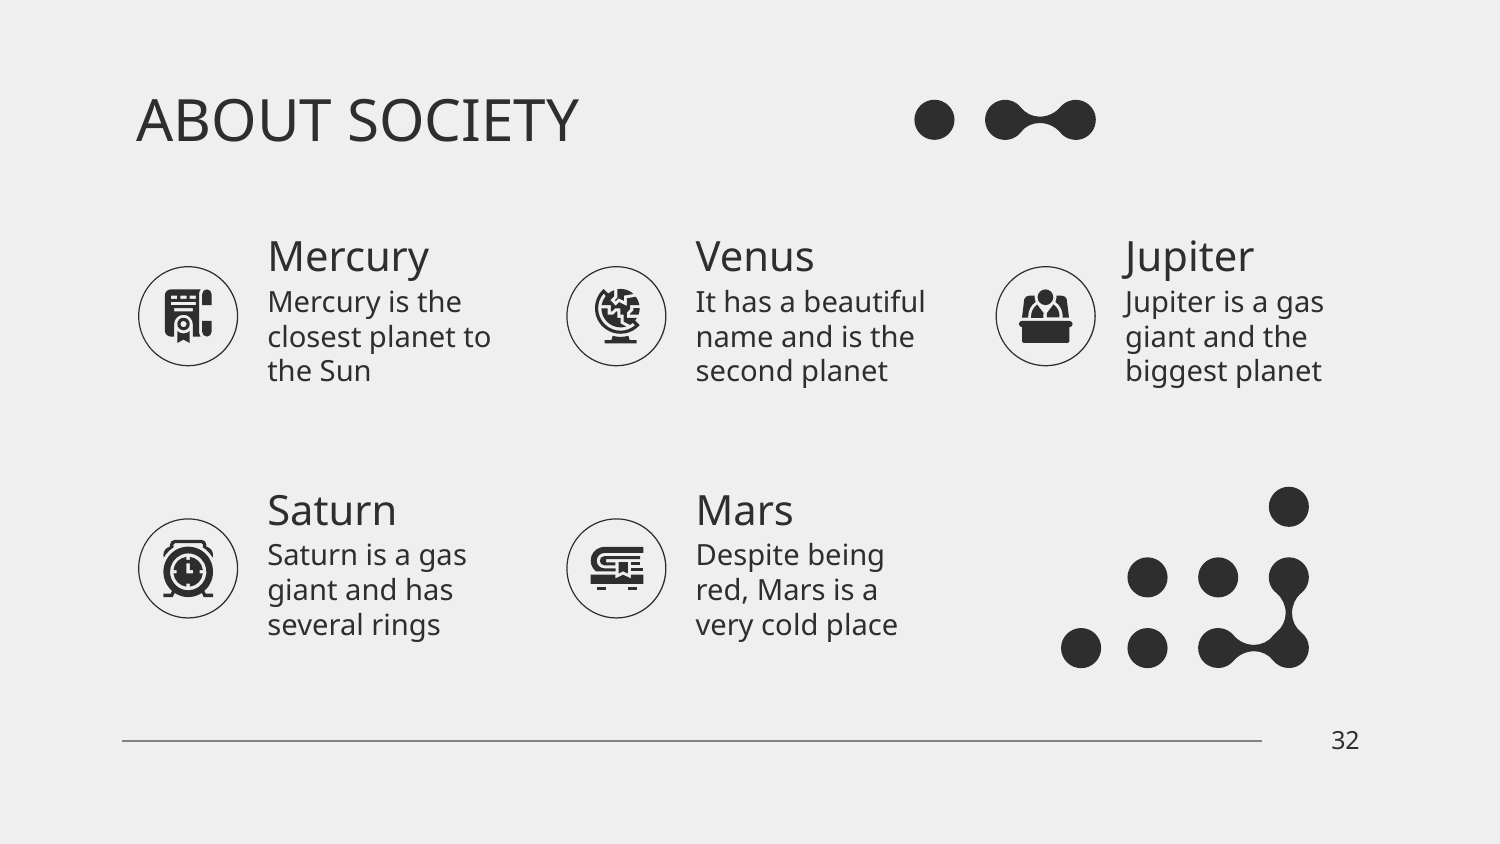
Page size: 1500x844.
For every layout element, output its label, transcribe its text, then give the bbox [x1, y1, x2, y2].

text_box [995, 266, 1096, 367]
subtitle Mercury [252, 226, 521, 283]
text_box [566, 266, 667, 367]
slide_number ‹#› [1312, 725, 1379, 758]
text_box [1018, 289, 1073, 344]
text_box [161, 539, 216, 598]
subtitle Mercury is the closest planet to the Sun [252, 283, 521, 389]
subtitle Jupiter [1110, 226, 1379, 283]
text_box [592, 288, 640, 344]
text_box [164, 289, 212, 344]
text_box [138, 266, 239, 367]
subtitle Venus [680, 226, 949, 283]
title ABOUT SOCIETY [121, 86, 877, 150]
subtitle Saturn [252, 480, 521, 537]
subtitle Despite being red, Mars is a very cold place [680, 537, 949, 643]
subtitle It has a beautiful name and is the second planet [680, 283, 949, 389]
subtitle Saturn is a gas giant and has several rings [252, 537, 521, 643]
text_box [589, 546, 644, 591]
text_box [566, 518, 667, 619]
subtitle Mars [680, 480, 949, 537]
text_box [138, 518, 239, 619]
subtitle Jupiter is a gas giant and the biggest planet [1110, 283, 1379, 389]
